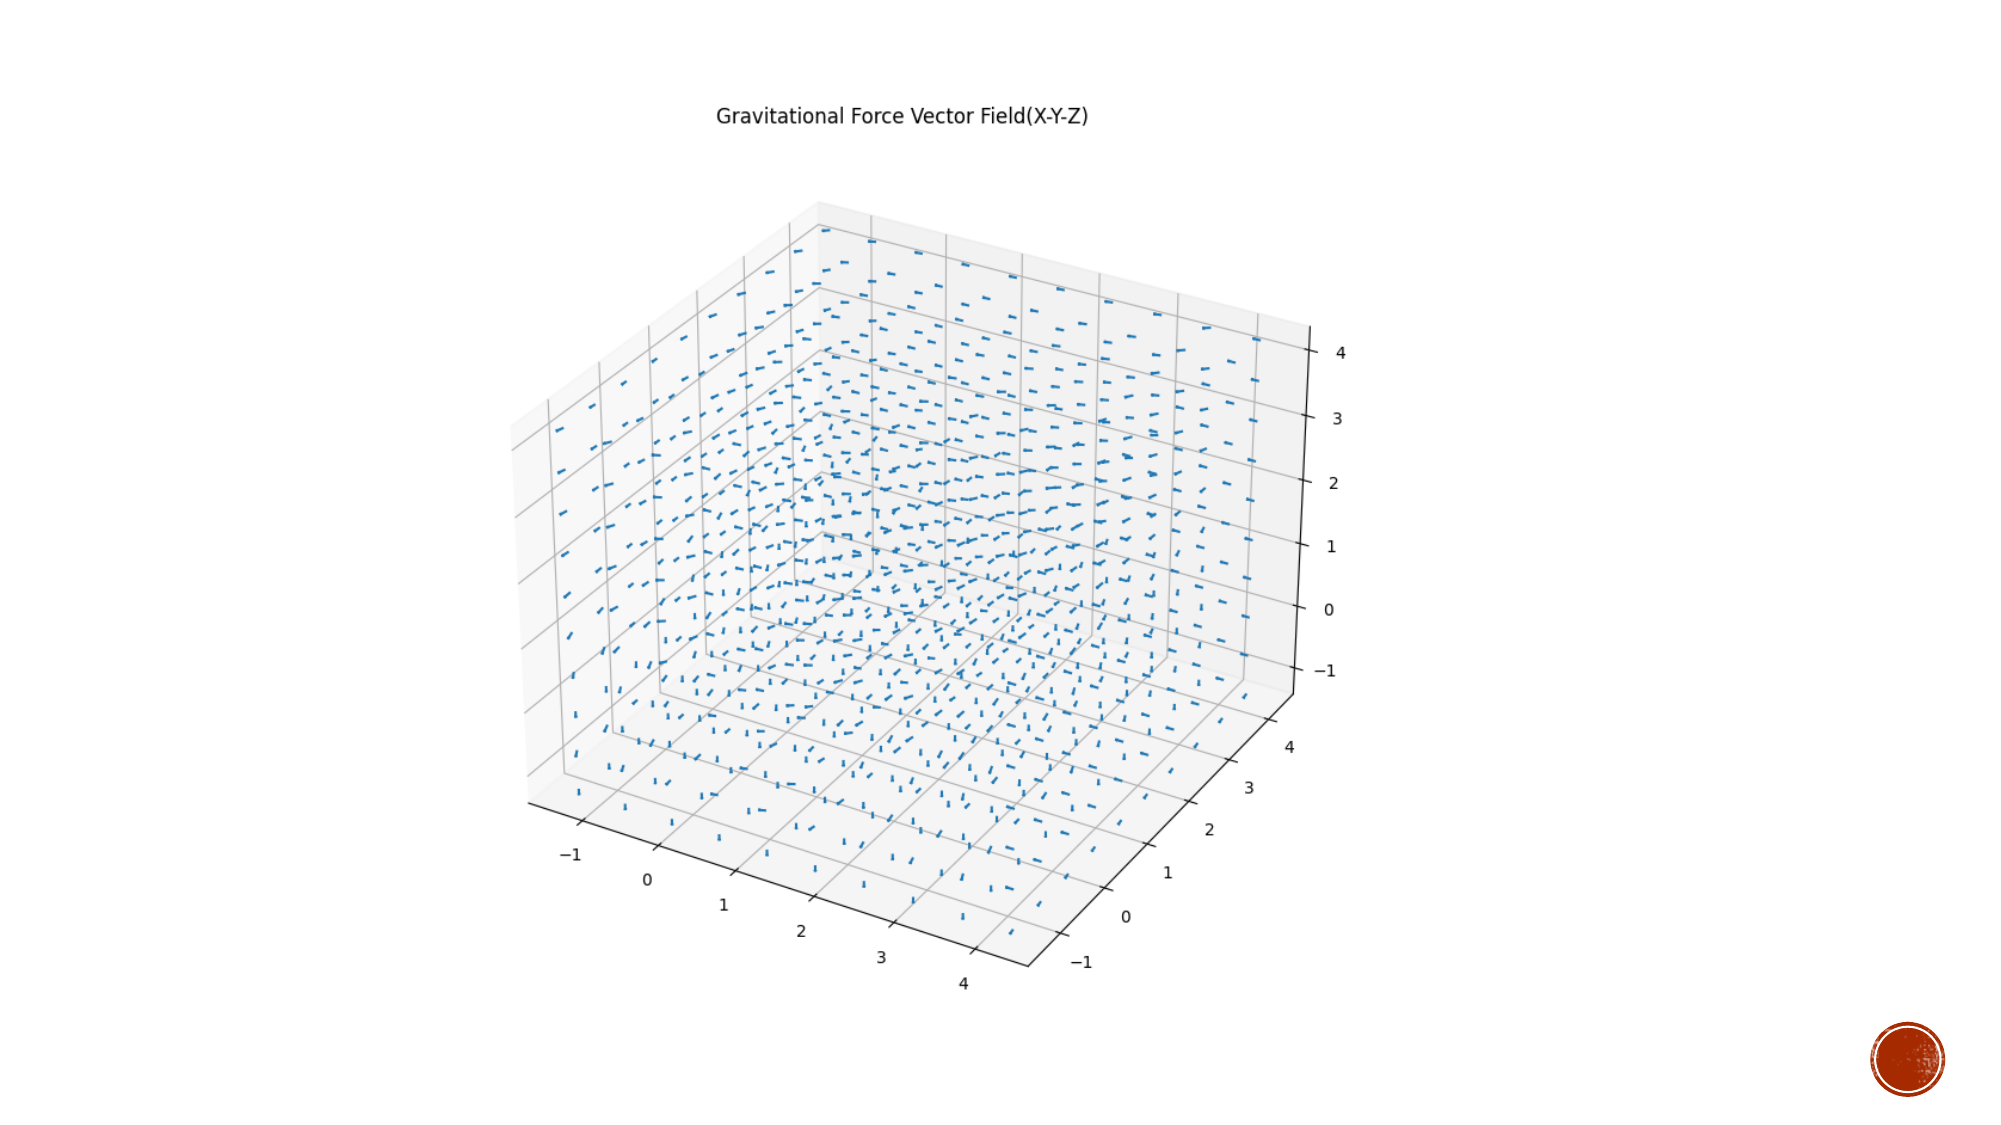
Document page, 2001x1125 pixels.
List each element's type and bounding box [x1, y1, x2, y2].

list [391, 19, 1433, 1106]
